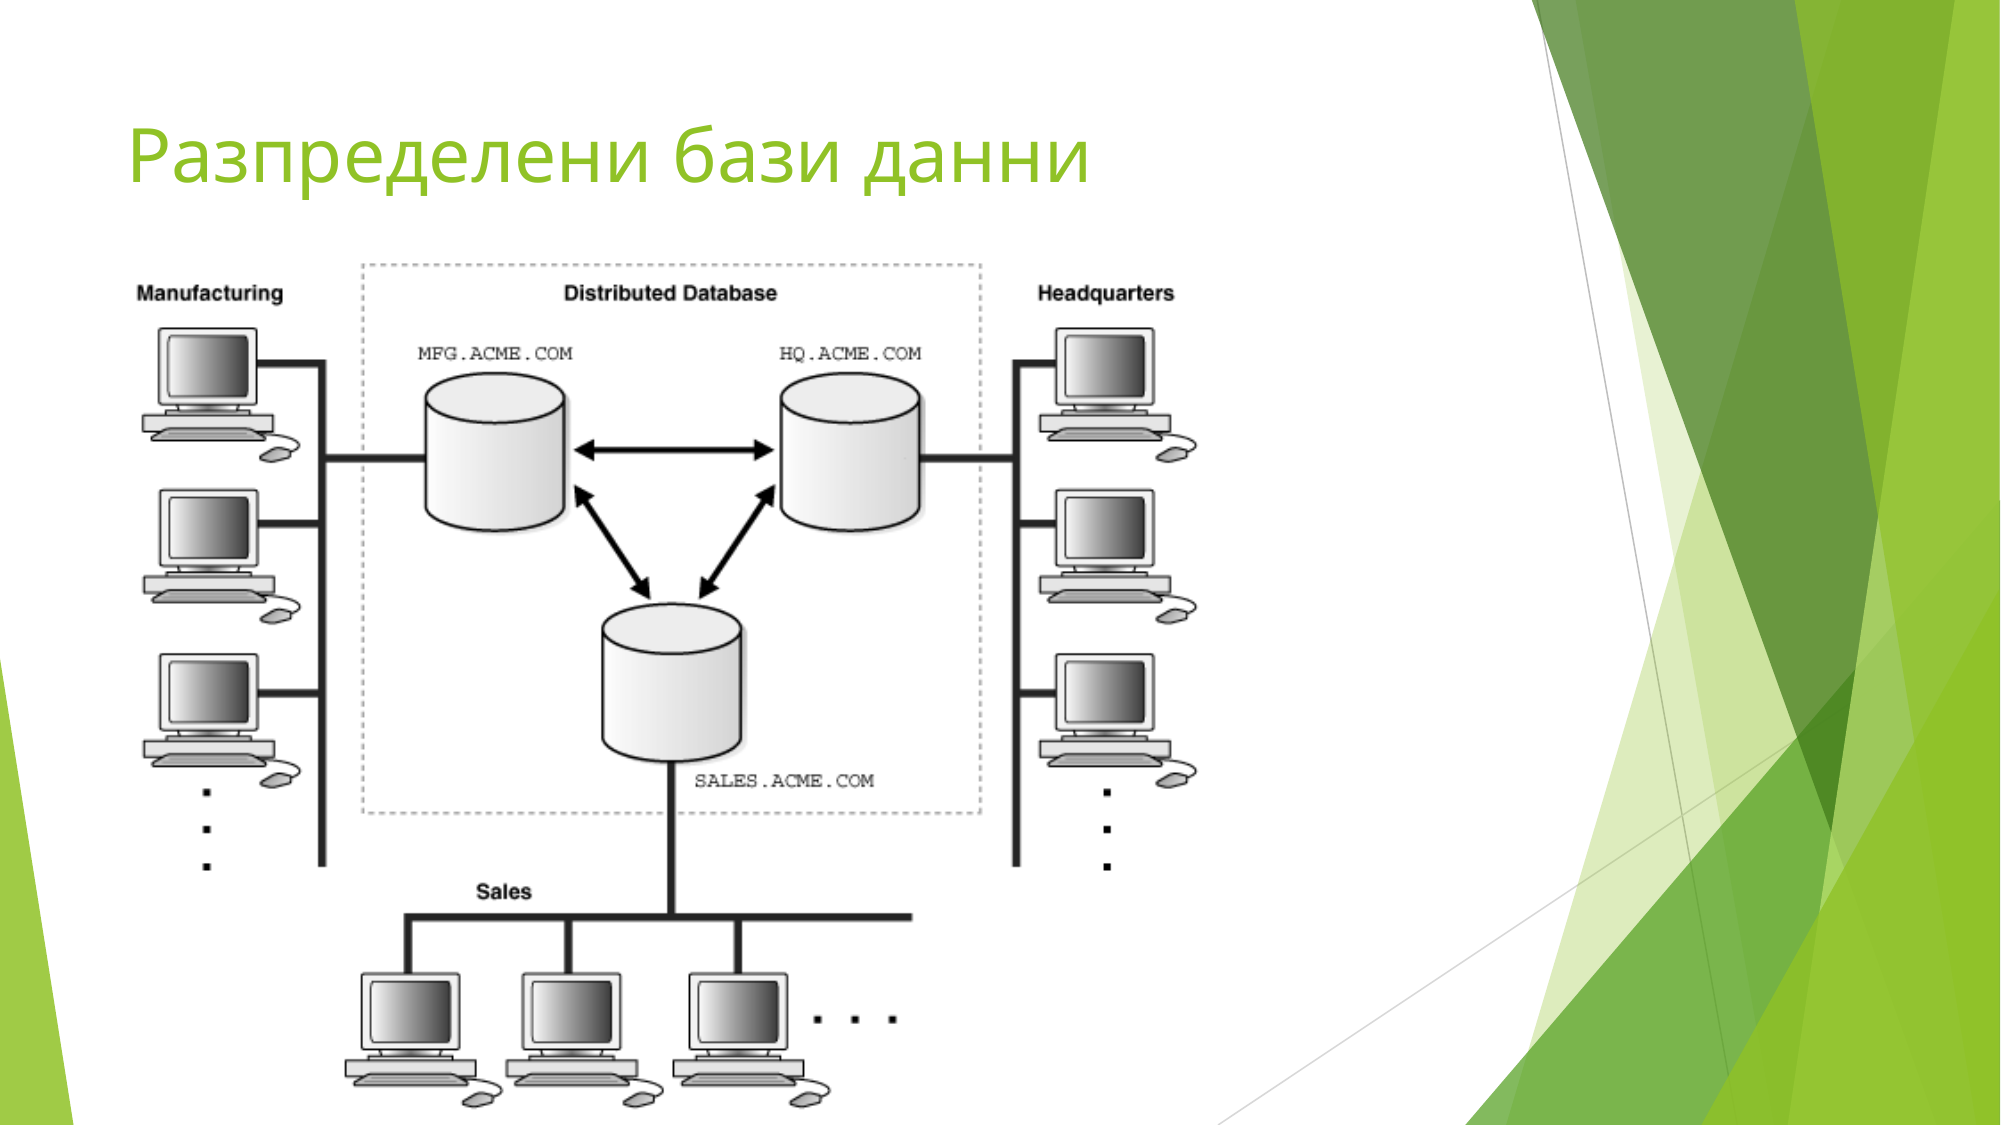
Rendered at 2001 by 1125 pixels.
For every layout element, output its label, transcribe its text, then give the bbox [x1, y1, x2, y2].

title Разпределени бази данни [111, 99, 1522, 317]
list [135, 262, 1202, 1113]
